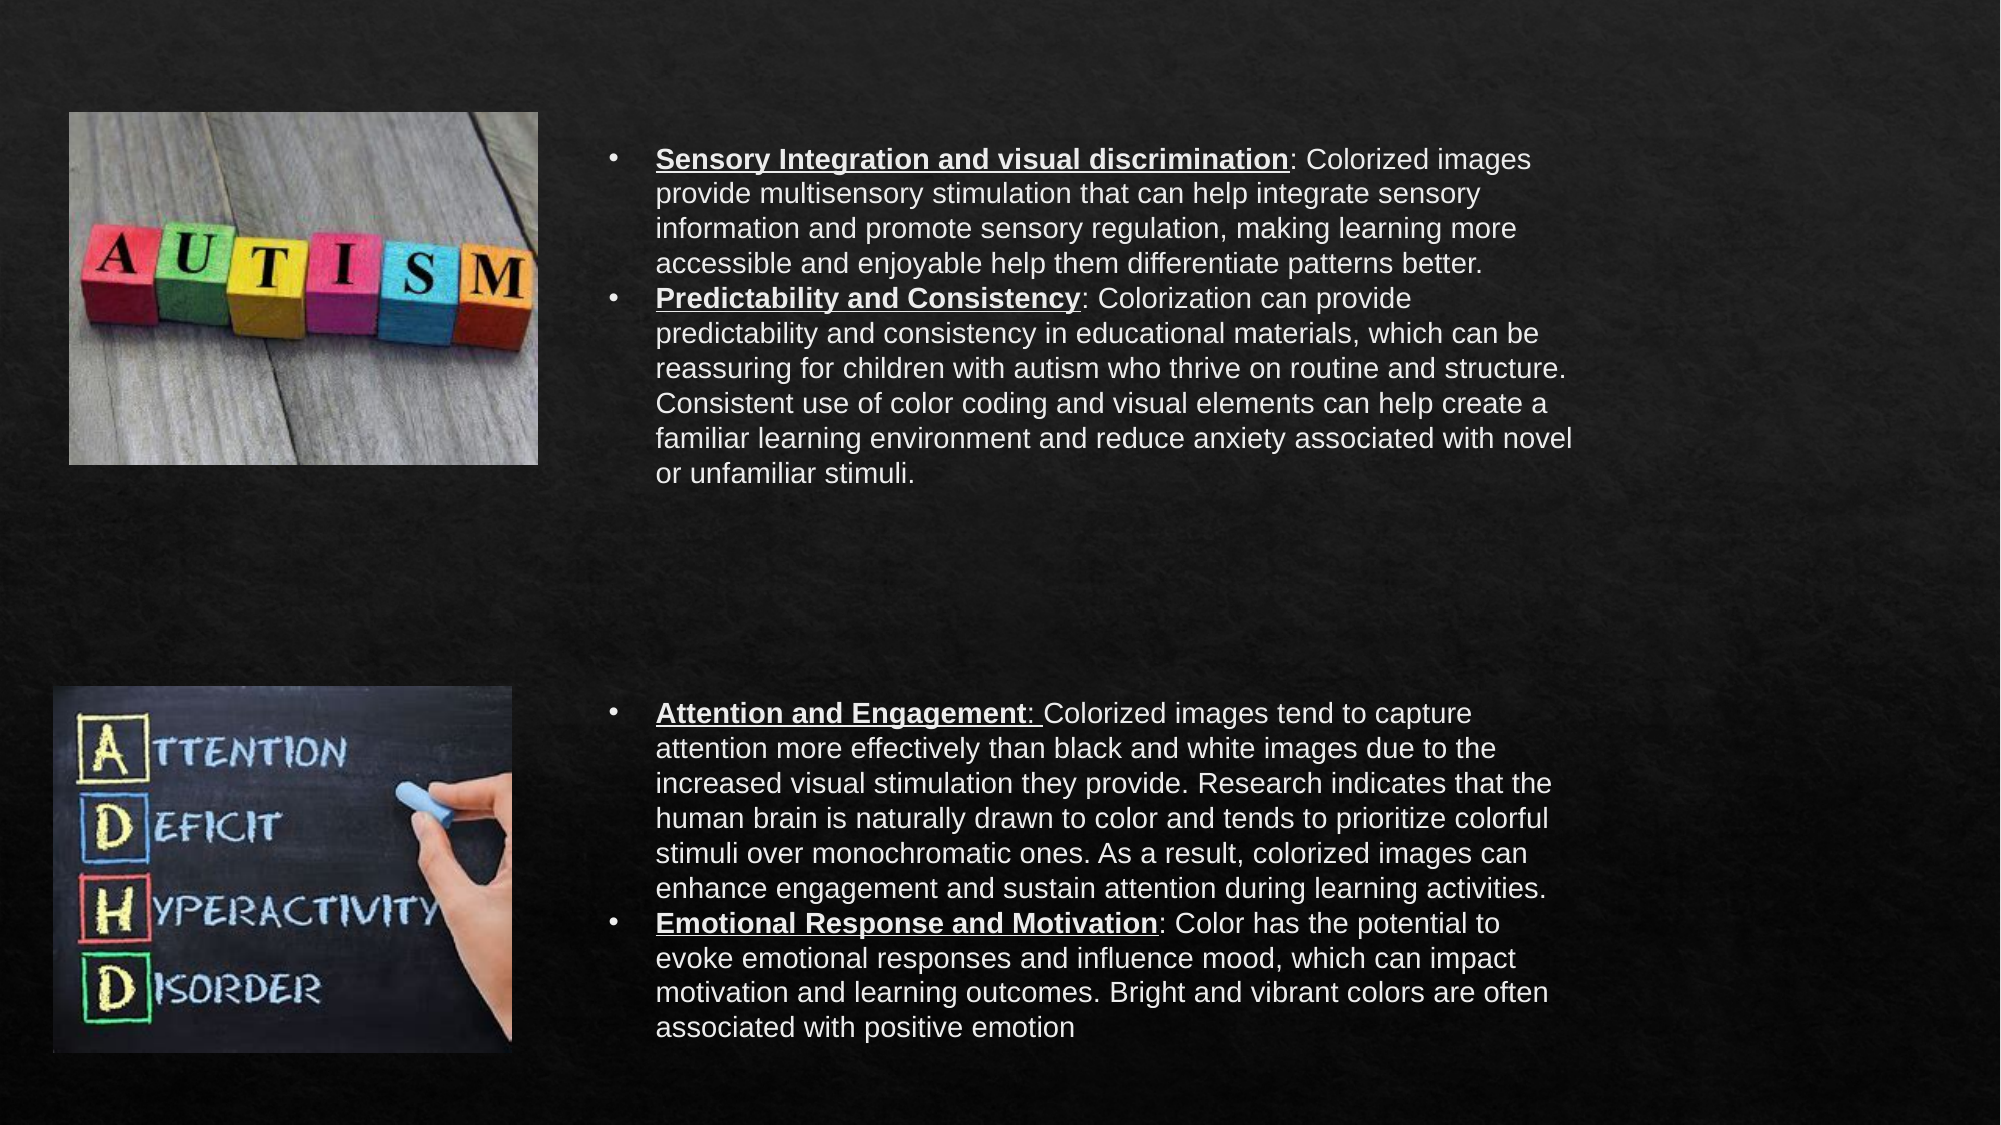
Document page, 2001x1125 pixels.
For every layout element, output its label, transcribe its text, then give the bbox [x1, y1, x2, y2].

text_box Sensory Integration and visual discrimination: Colorized images provide multisensory stimulation that can help integrate sensory information and promote sensory regulation, making learning more accessible and enjoyable help them differentiate patterns better. Predictability and Consistency: Colorization can provide predictability and consistency in educational materials, which can be reassuring for children with autism who thrive on routine and structure. Consistent use of color coding and visual elements can help create a familiar learning environment and reduce anxiety associated with novel or unfamiliar stimuli. [593, 132, 1594, 537]
picture [0, 0, 2001, 1125]
text_box Attention and Engagement: Colorized images tend to capture attention more effectively than black and white images due to the increased visual stimulation they provide. Research indicates that the human brain is naturally drawn to color and tends to prioritize colorful stimuli over monochromatic ones. As a result, colorized images can enhance engagement and sustain attention during learning activities. Emotional Response and Motivation: Color has the potential to evoke emotional responses and influence mood, which can impact motivation and learning outcomes. Bright and vibrant colors are often associated with positive emotion [593, 686, 1594, 1052]
